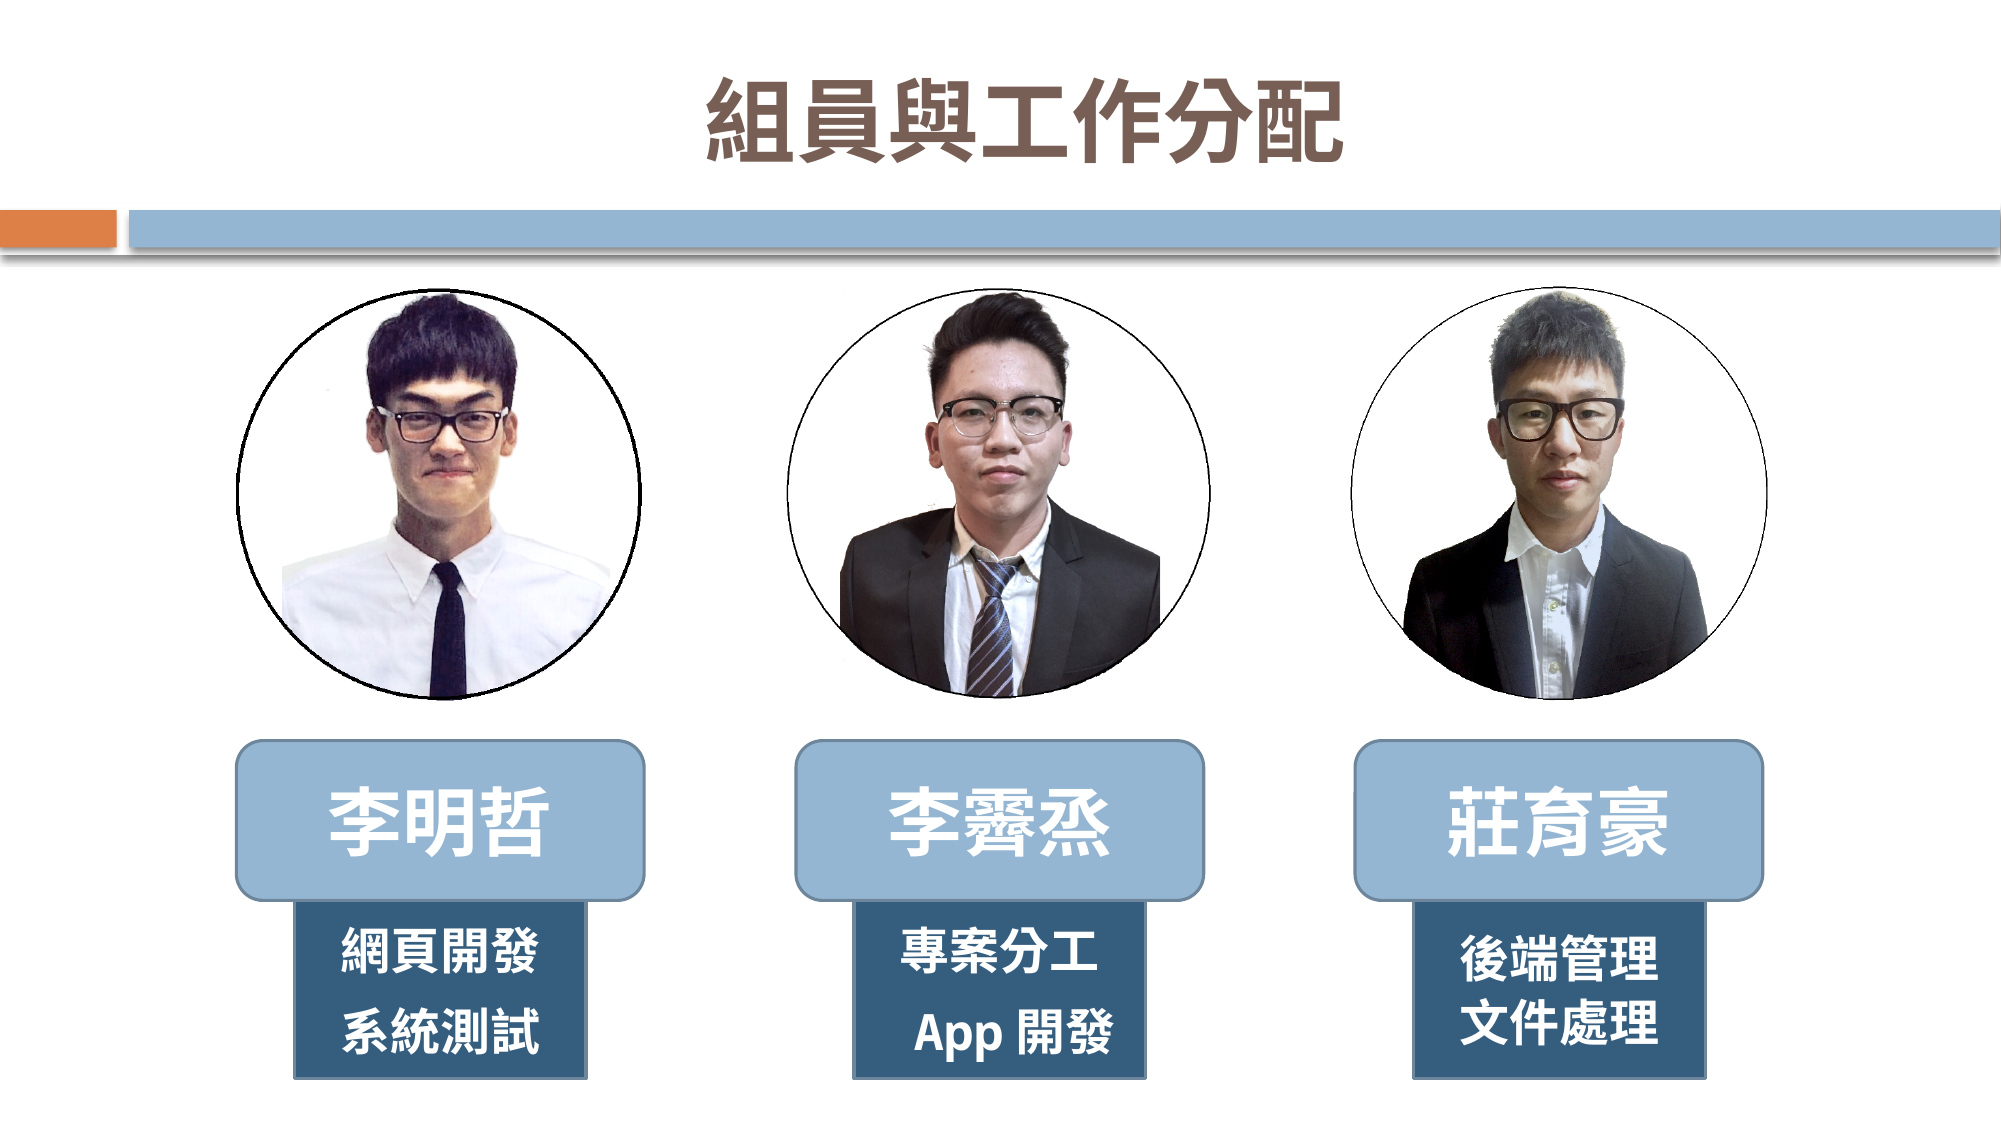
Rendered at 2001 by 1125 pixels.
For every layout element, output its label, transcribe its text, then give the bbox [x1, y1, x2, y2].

text_box 莊育豪 [1353, 739, 1765, 902]
text_box 李明哲 [234, 739, 646, 902]
picture [1347, 286, 1771, 701]
text_box 網頁開發 系統測試 [293, 902, 588, 1080]
text_box 專案分工 App開發 [852, 902, 1147, 1080]
picture [236, 286, 645, 701]
text_box 後端管理 文件處理 [1412, 902, 1707, 1080]
text_box 李霽烝 [794, 739, 1206, 902]
title 組員與工作分配 [133, 37, 1918, 200]
picture [785, 286, 1215, 701]
